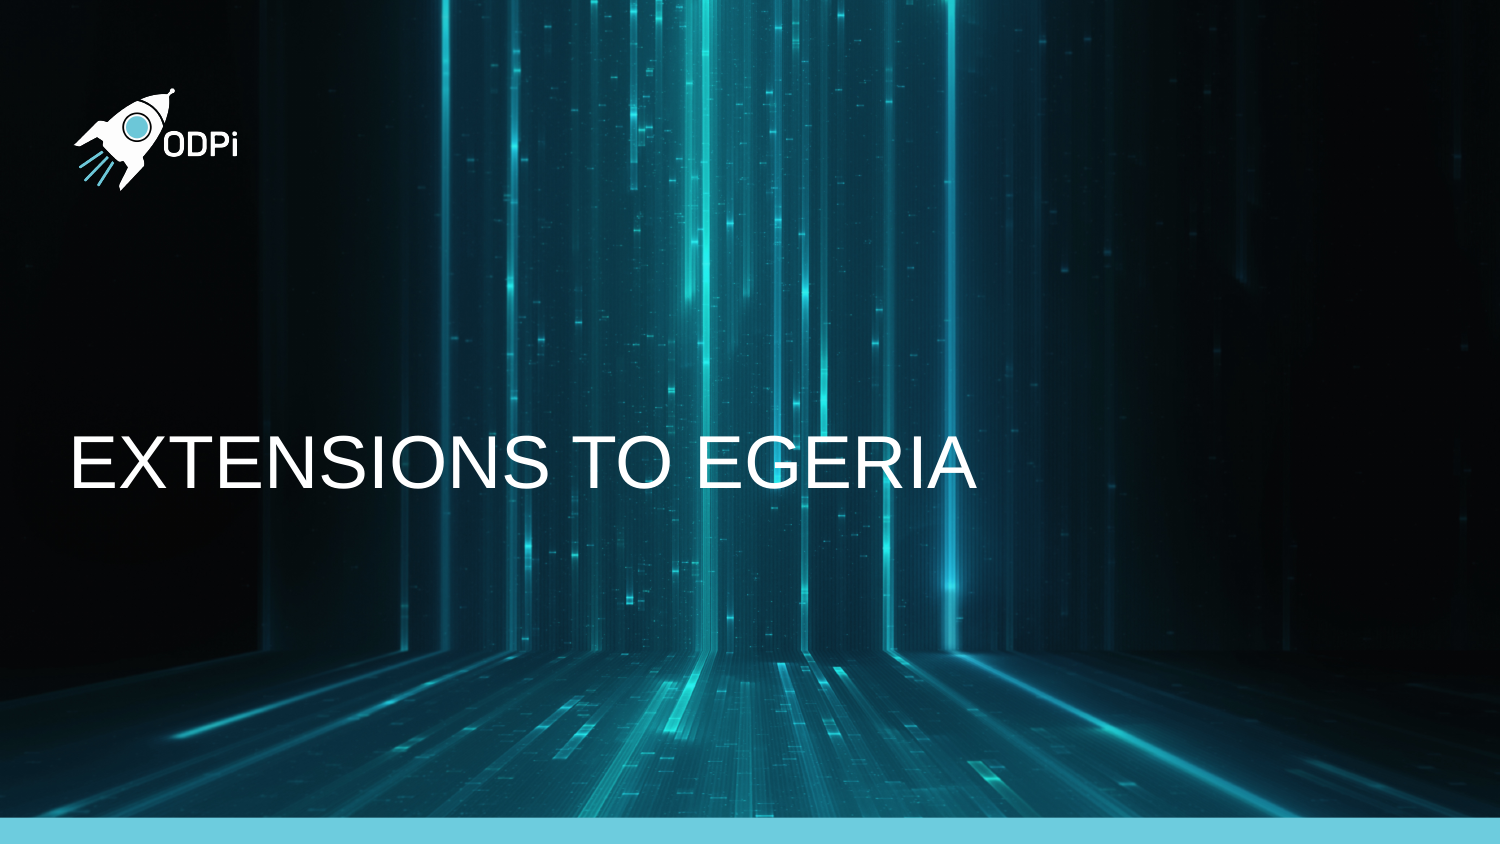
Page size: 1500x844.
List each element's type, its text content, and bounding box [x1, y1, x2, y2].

picture [0, 0, 1500, 817]
title Extensions to Egeria [53, 307, 1364, 519]
